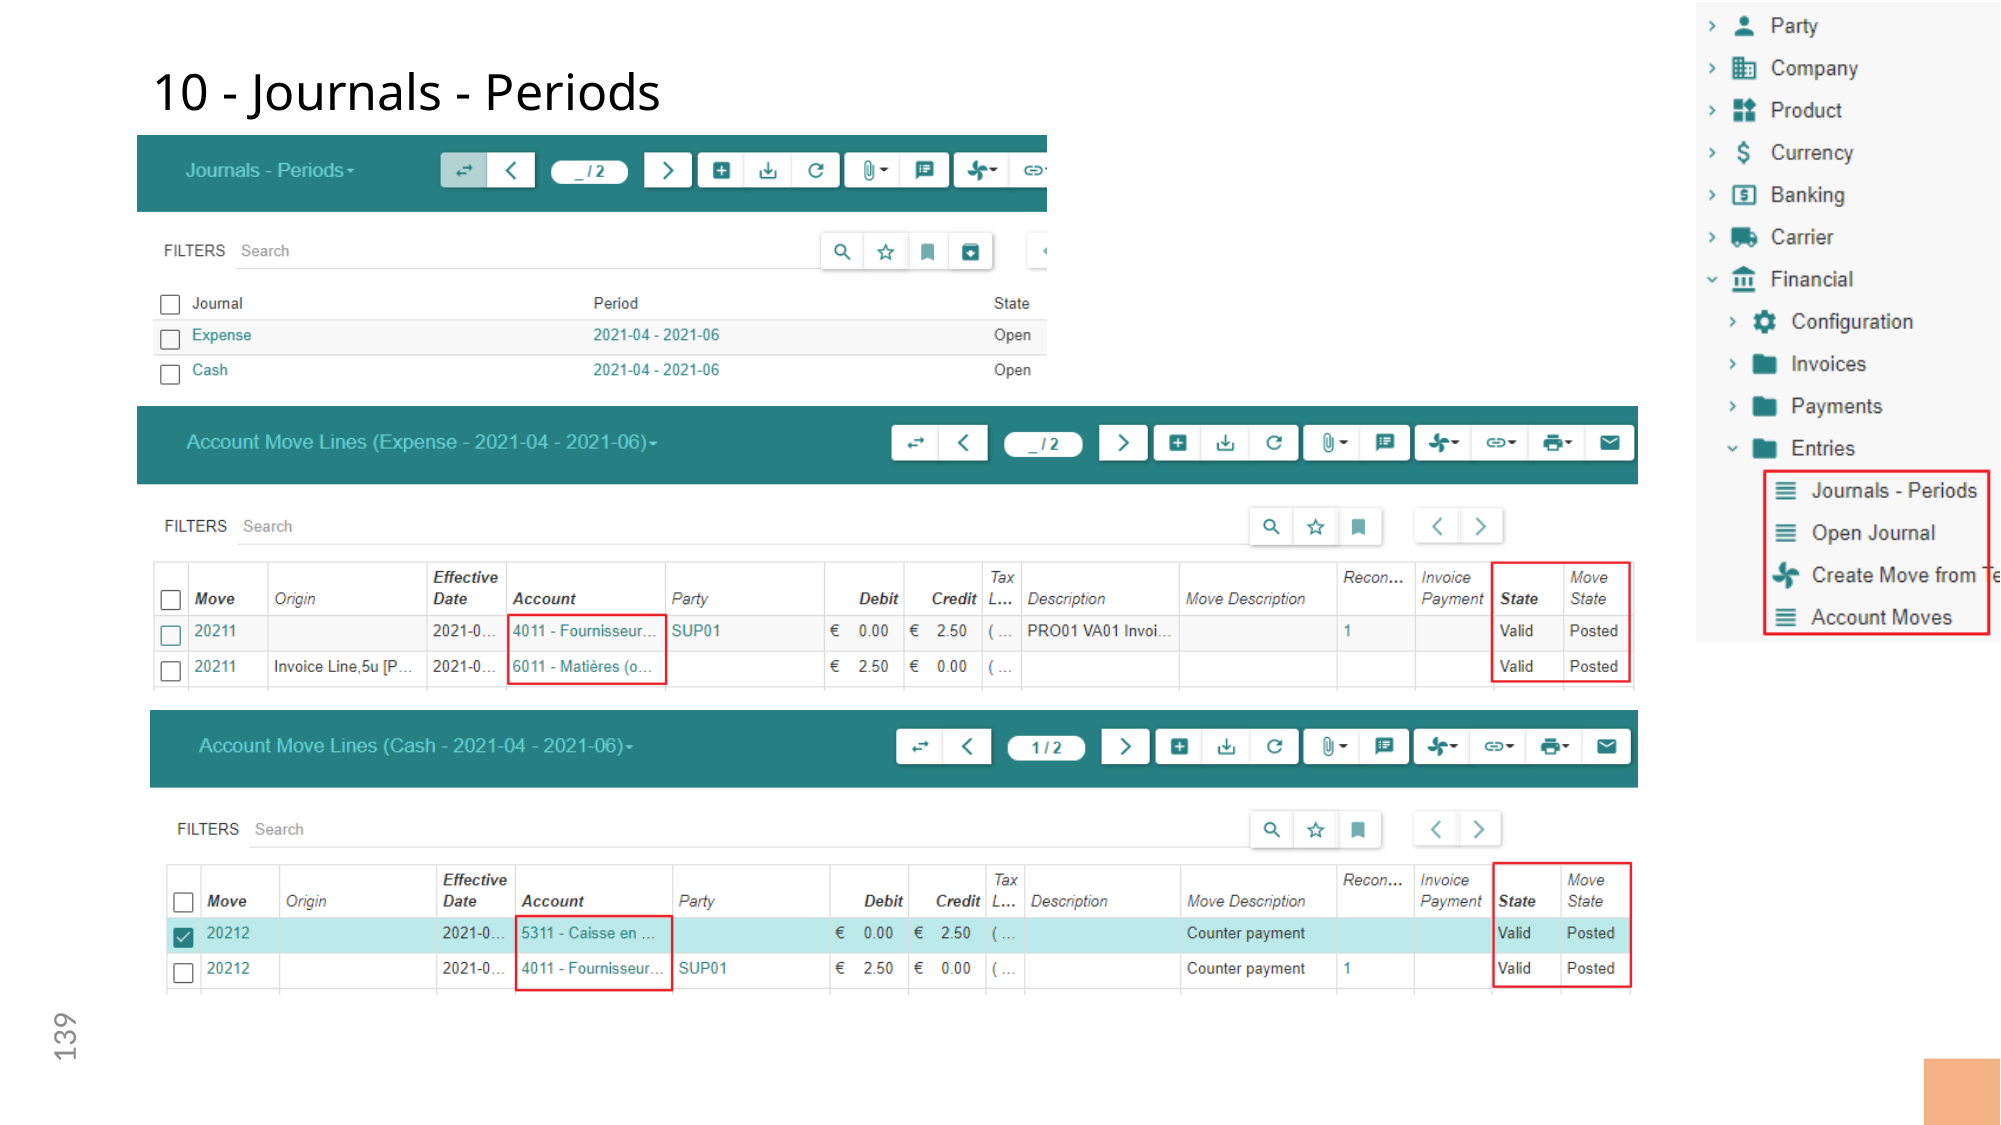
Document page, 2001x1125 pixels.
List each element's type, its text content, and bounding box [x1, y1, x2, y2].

title 10 - Journals - Periods [137, 59, 1696, 136]
picture [137, 406, 1638, 691]
text_box [1923, 1058, 2000, 1125]
picture [1696, 2, 2000, 642]
picture [137, 135, 1047, 387]
slide_number 139 [32, 969, 93, 1108]
picture [150, 710, 1638, 995]
